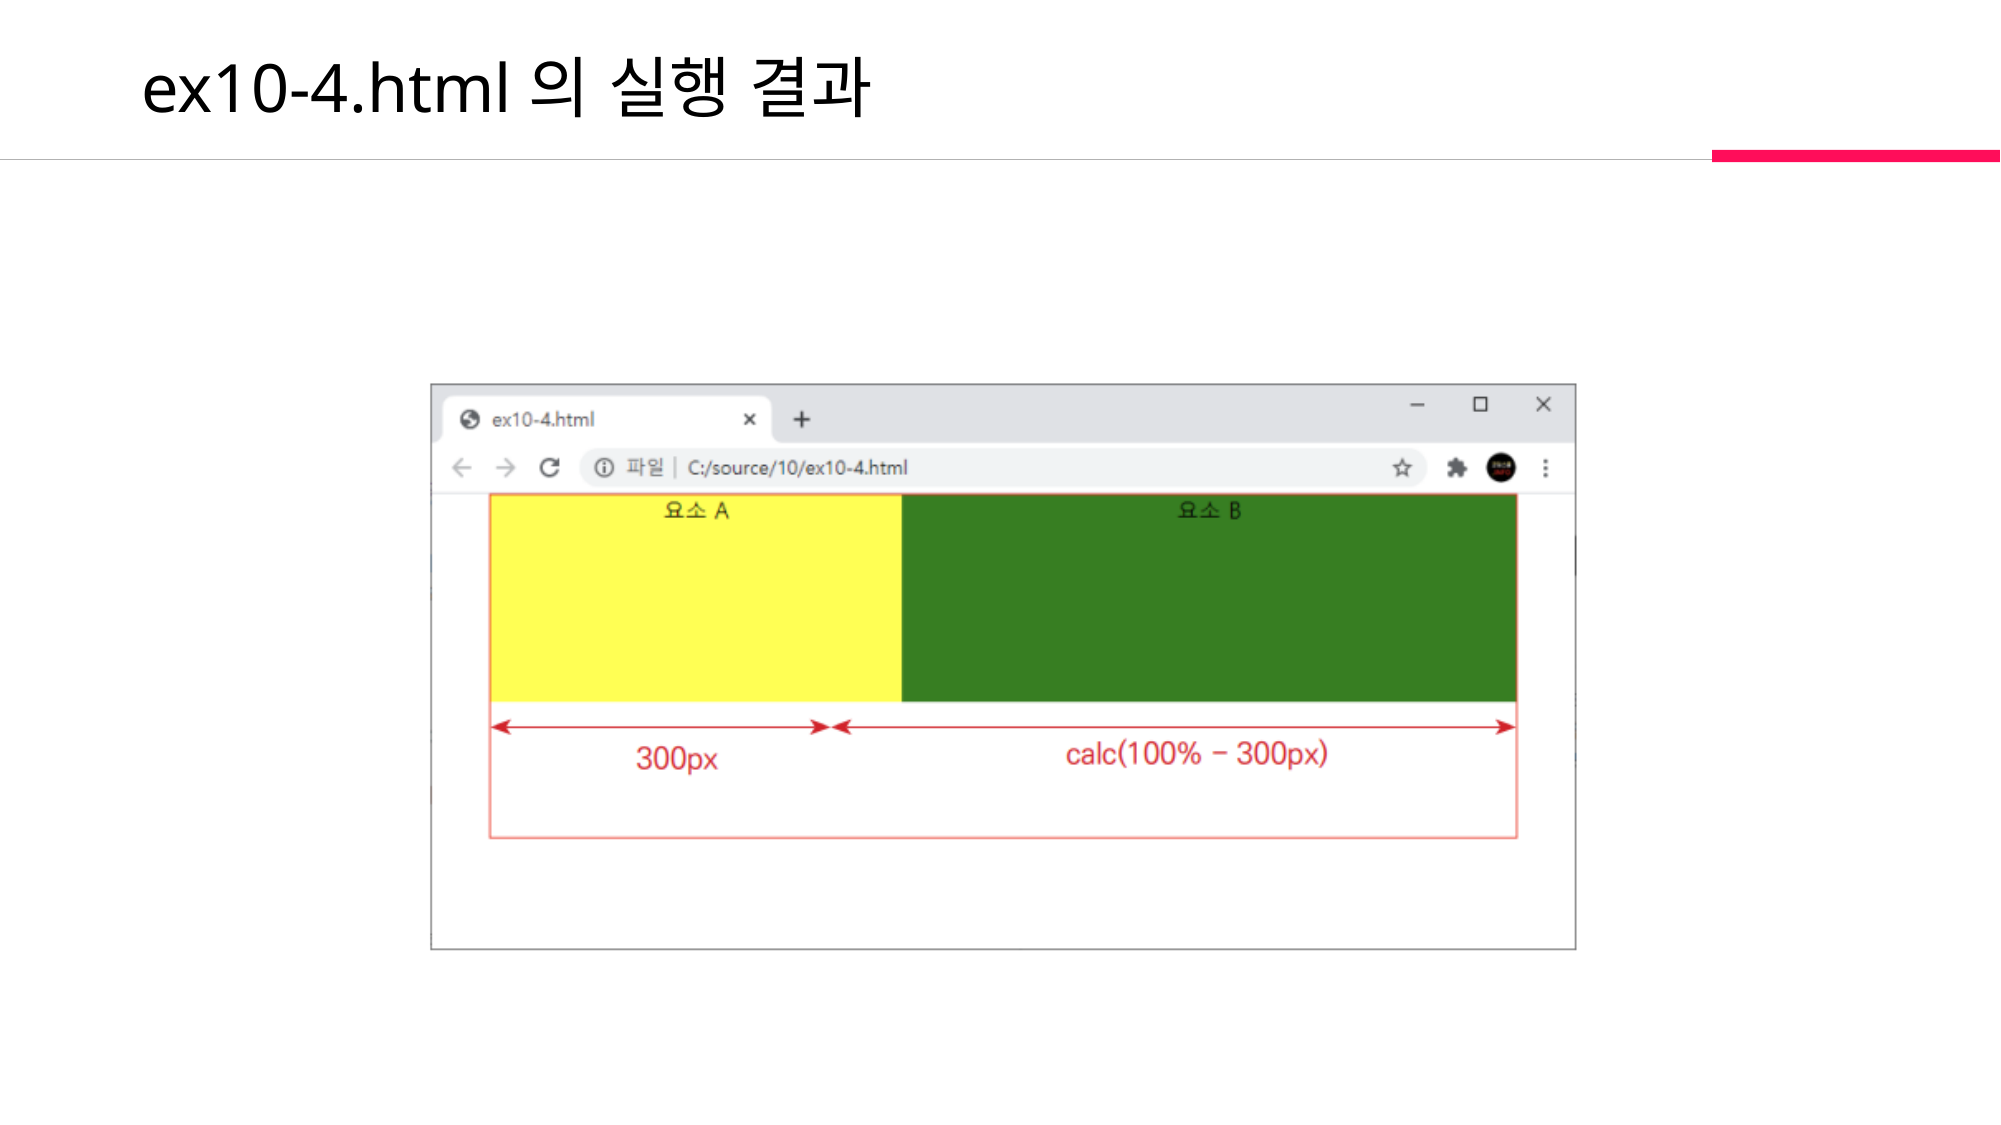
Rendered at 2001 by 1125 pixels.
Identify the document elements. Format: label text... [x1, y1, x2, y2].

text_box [381, 344, 1595, 967]
text_box [1711, 149, 2000, 159]
text_box ex10-4.html의 실행 결과 [126, 38, 1438, 133]
